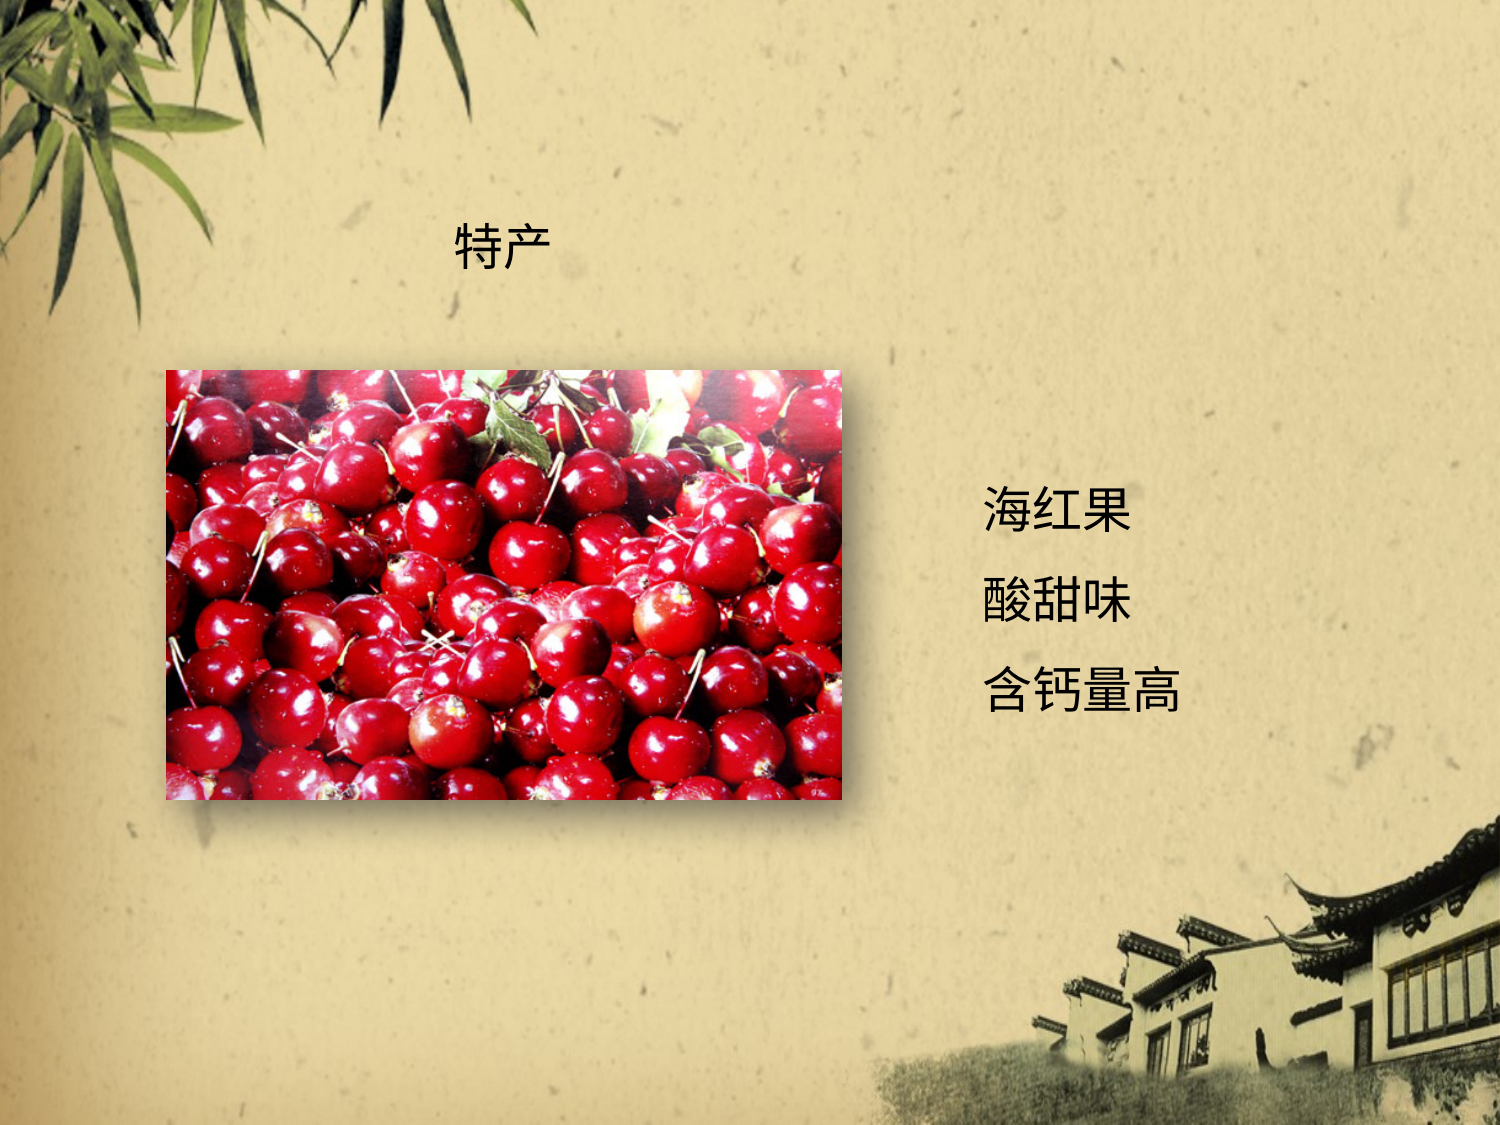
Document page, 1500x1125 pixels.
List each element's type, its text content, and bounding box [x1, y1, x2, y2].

text_box 海红果 酸甜味 含钙量高 [968, 440, 1335, 726]
picture [0, 0, 1500, 1125]
text_box 特产 [320, 208, 687, 284]
